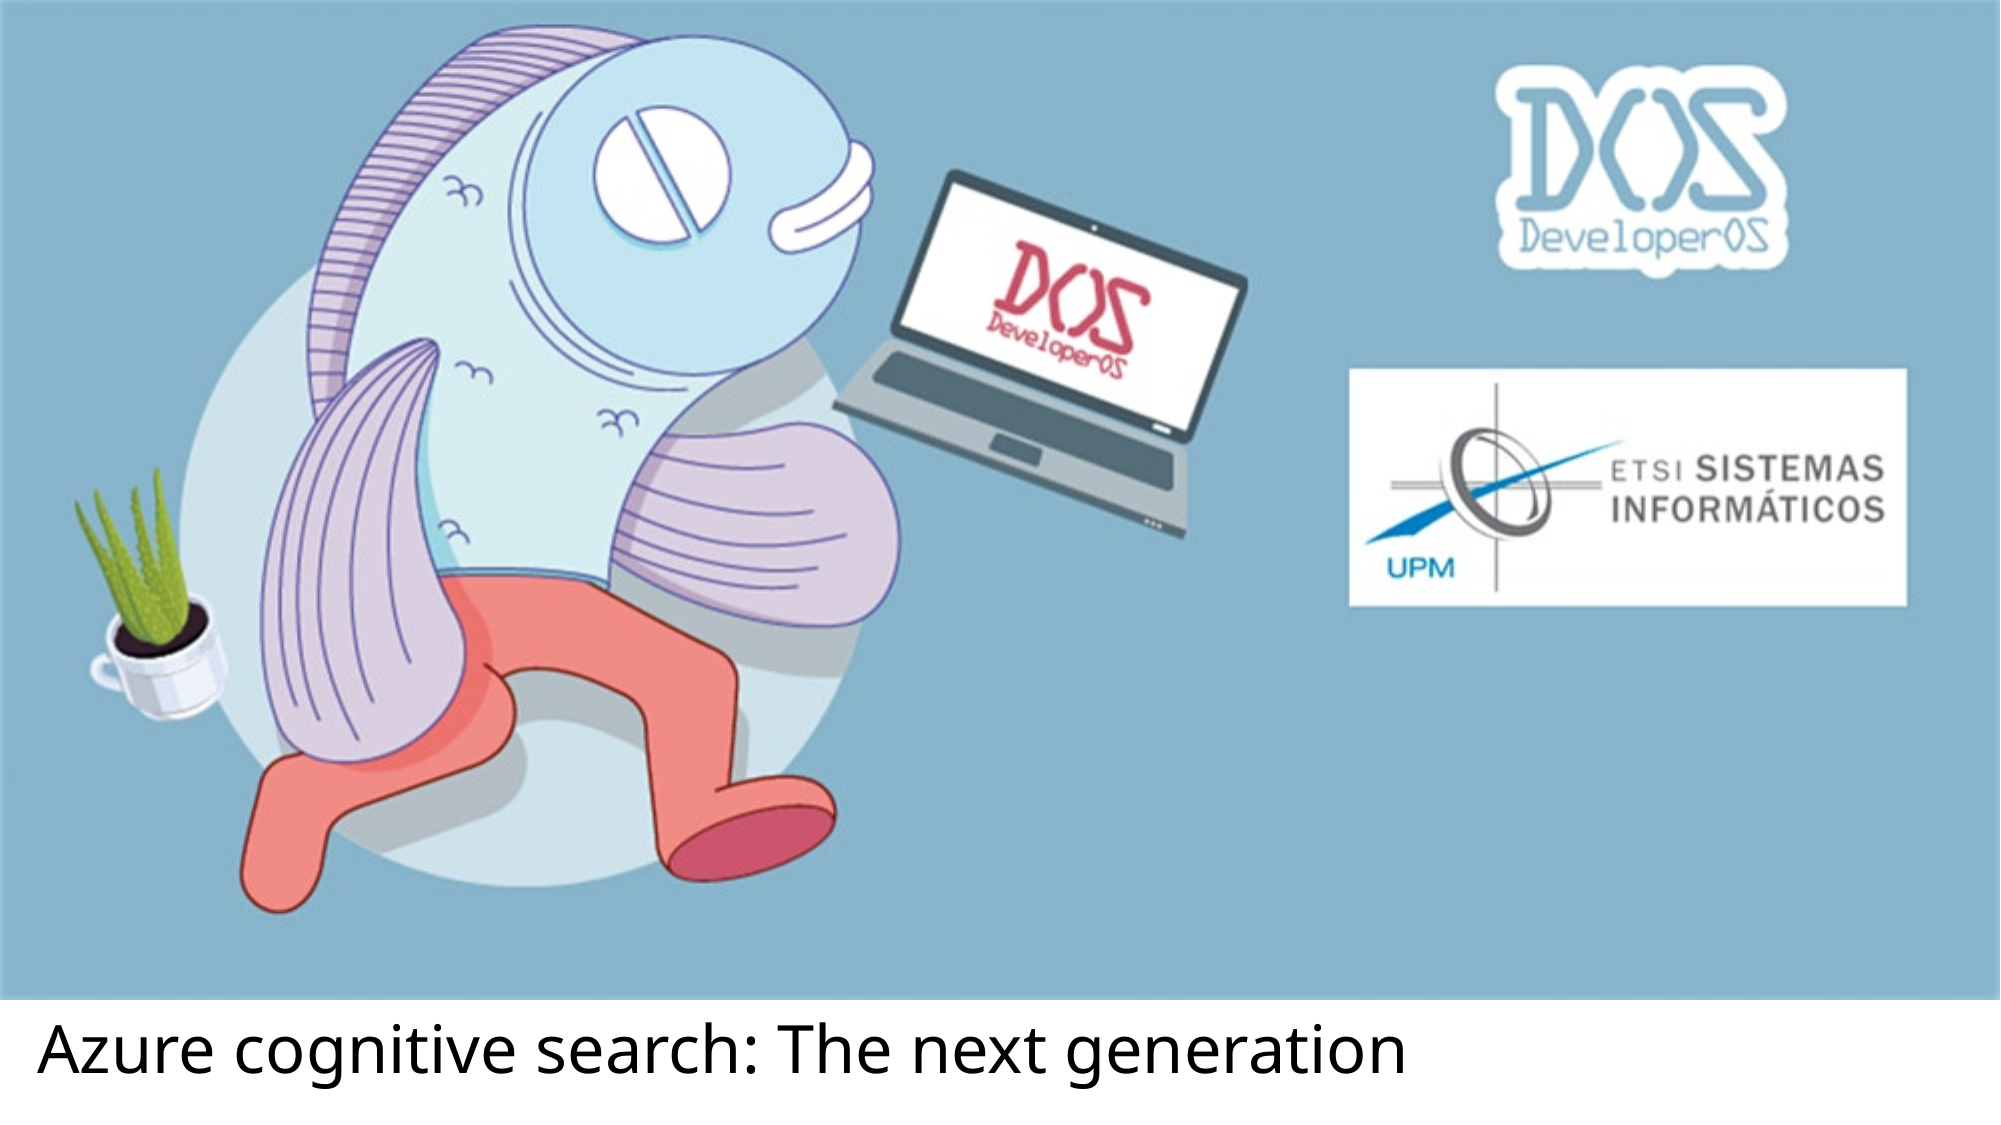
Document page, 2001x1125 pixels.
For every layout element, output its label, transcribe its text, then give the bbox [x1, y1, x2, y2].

picture [0, 0, 2000, 1000]
text_box Azure cognitive search: The next generation [22, 1000, 1861, 1125]
